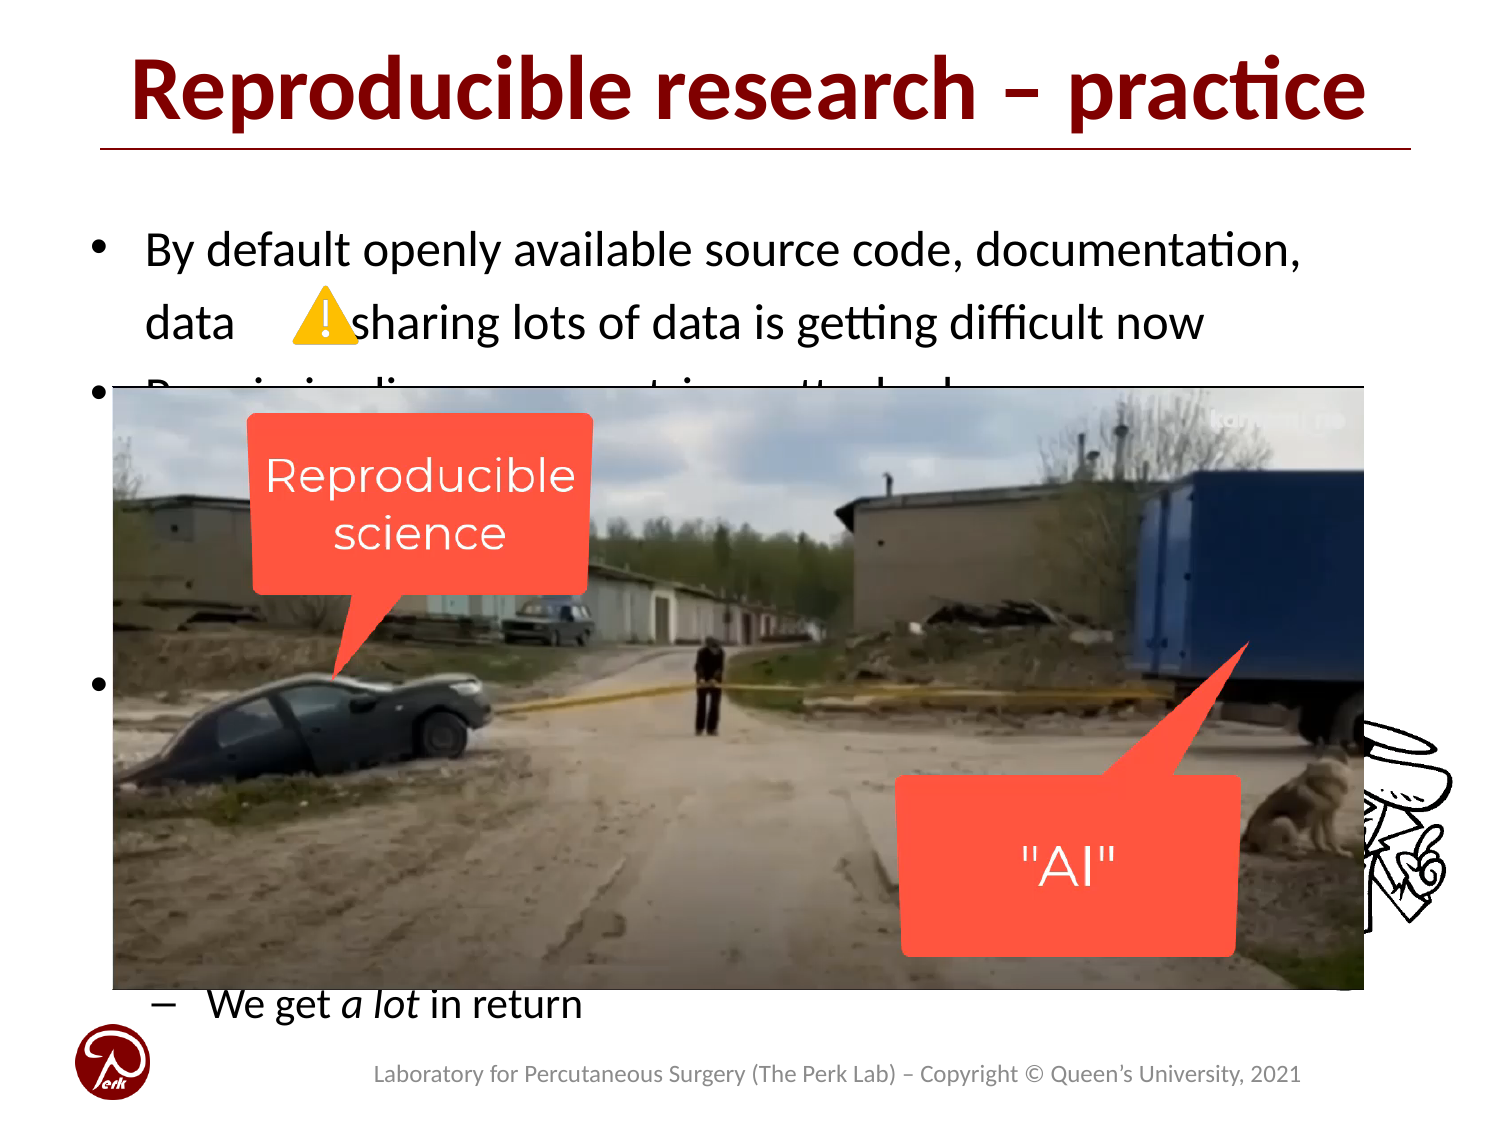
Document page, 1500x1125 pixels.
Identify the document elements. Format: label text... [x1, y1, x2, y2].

picture [289, 278, 362, 352]
title Reproducible research – practice [41, 7, 1459, 159]
footer Laboratory for Percutaneous Surgery (The Perk Lab) – Copyright © Queen’s University, 2021 [348, 1042, 1329, 1103]
picture [1365, 644, 1459, 991]
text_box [111, 385, 1365, 991]
list By default openly available source code, documentation, data sharing lots of data is getting difficult now Permissive license – no strings attached BSD: redistribution, modification, … all allowed Provided as is Don’t use the author name for endorsement Don’t remove the license Can we afford to give away all these? Full disclosure mostly delayed until publication Exceptional ideas are patented before publication Maintain competitive advantage by continuous improvement We get a lot in return [75, 196, 1425, 1035]
picture [75, 1035, 150, 1100]
